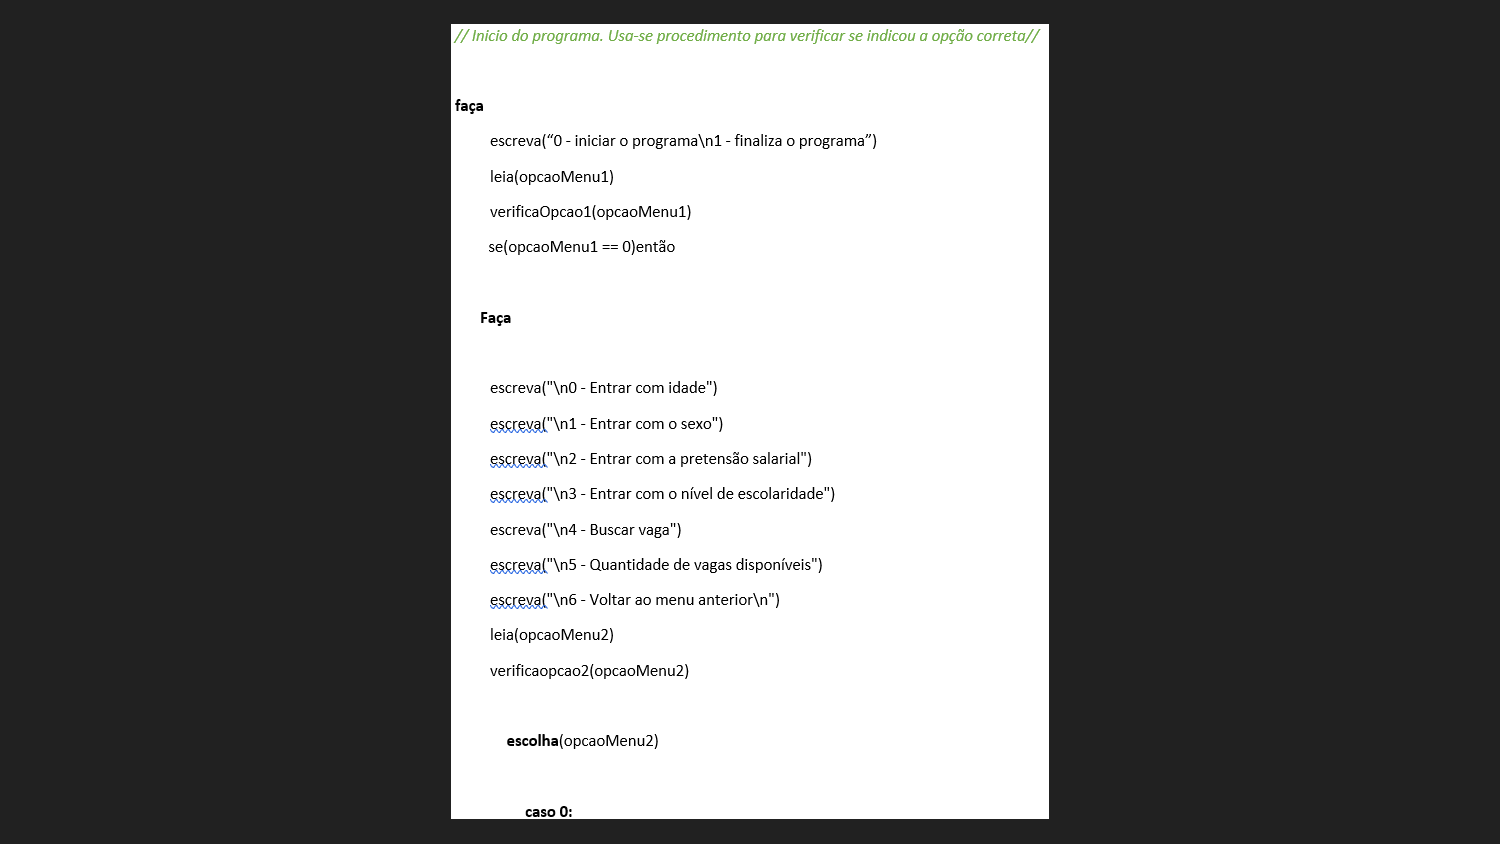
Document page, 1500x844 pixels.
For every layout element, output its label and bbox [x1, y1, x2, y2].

picture [451, 24, 1049, 819]
